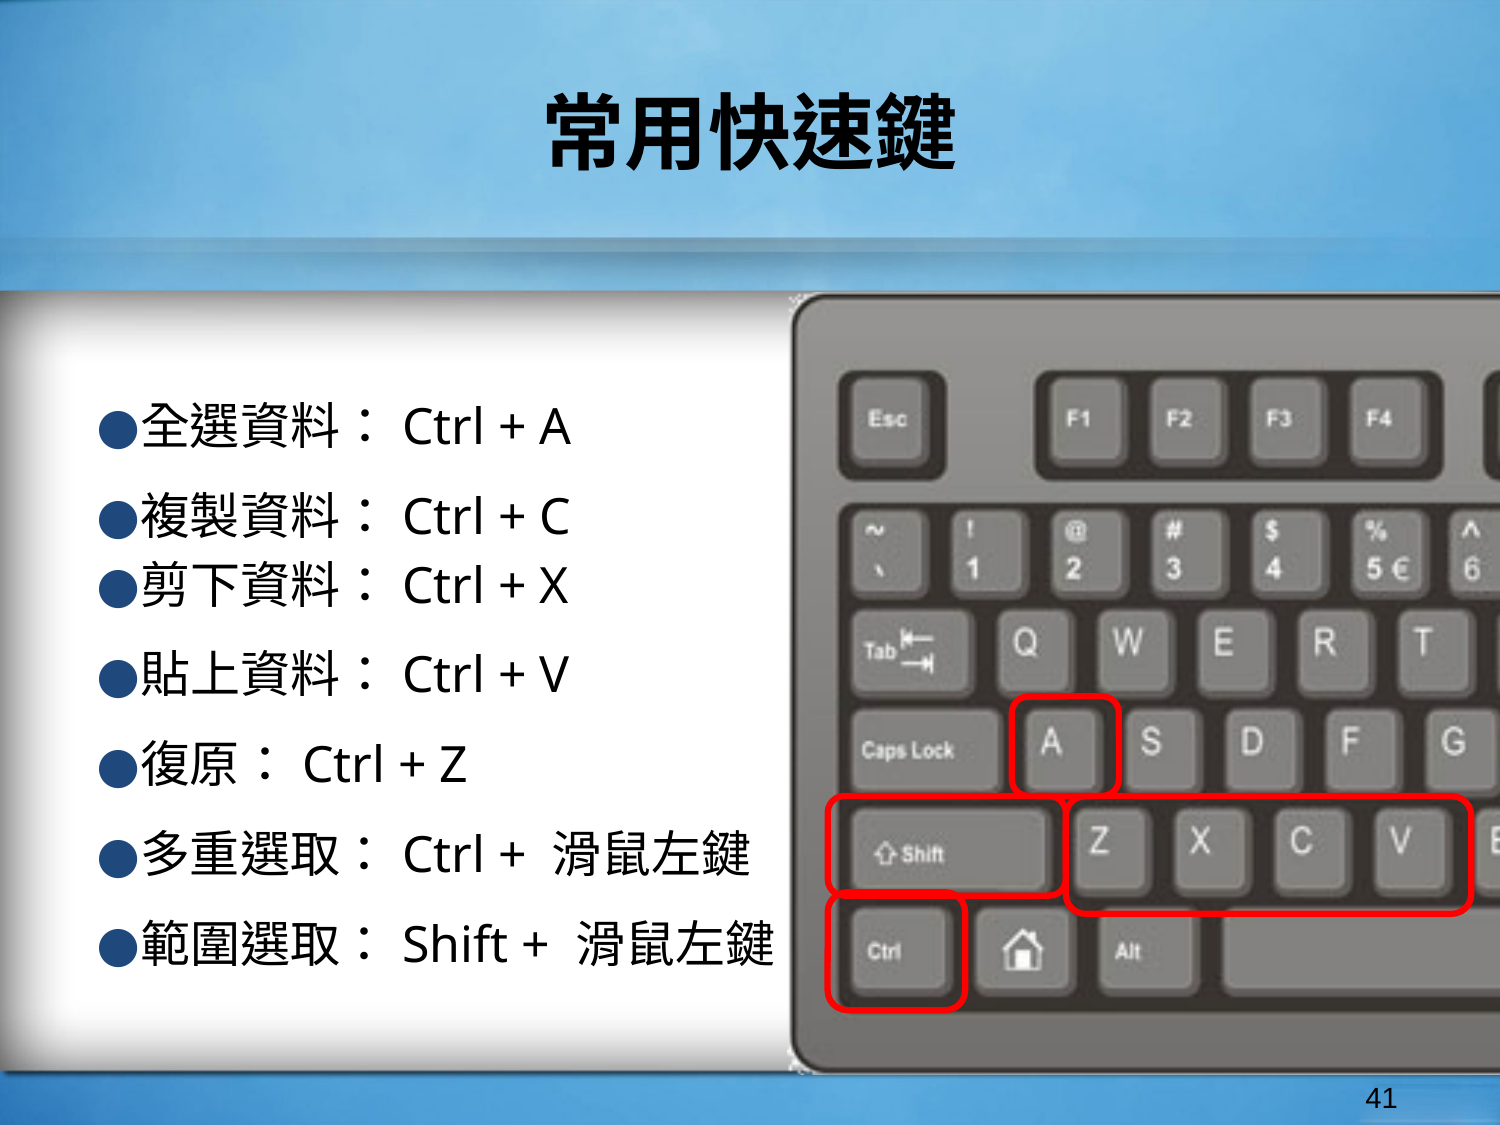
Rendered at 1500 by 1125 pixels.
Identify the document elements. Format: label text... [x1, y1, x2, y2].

picture [0, 0, 1500, 1125]
title 常用快速鍵 [78, 27, 1422, 232]
list 全選資料：Ctrl + A 複製資料：Ctrl + C 剪下資料：Ctrl + X 貼上資料：Ctrl + V 復原：Ctrl + Z 多重選取：Ctrl + 滑鼠左鍵 範圍選取：Shift + 滑鼠左鍵 [43, 292, 784, 1066]
slide_number ‹#› [1350, 1083, 1488, 1118]
